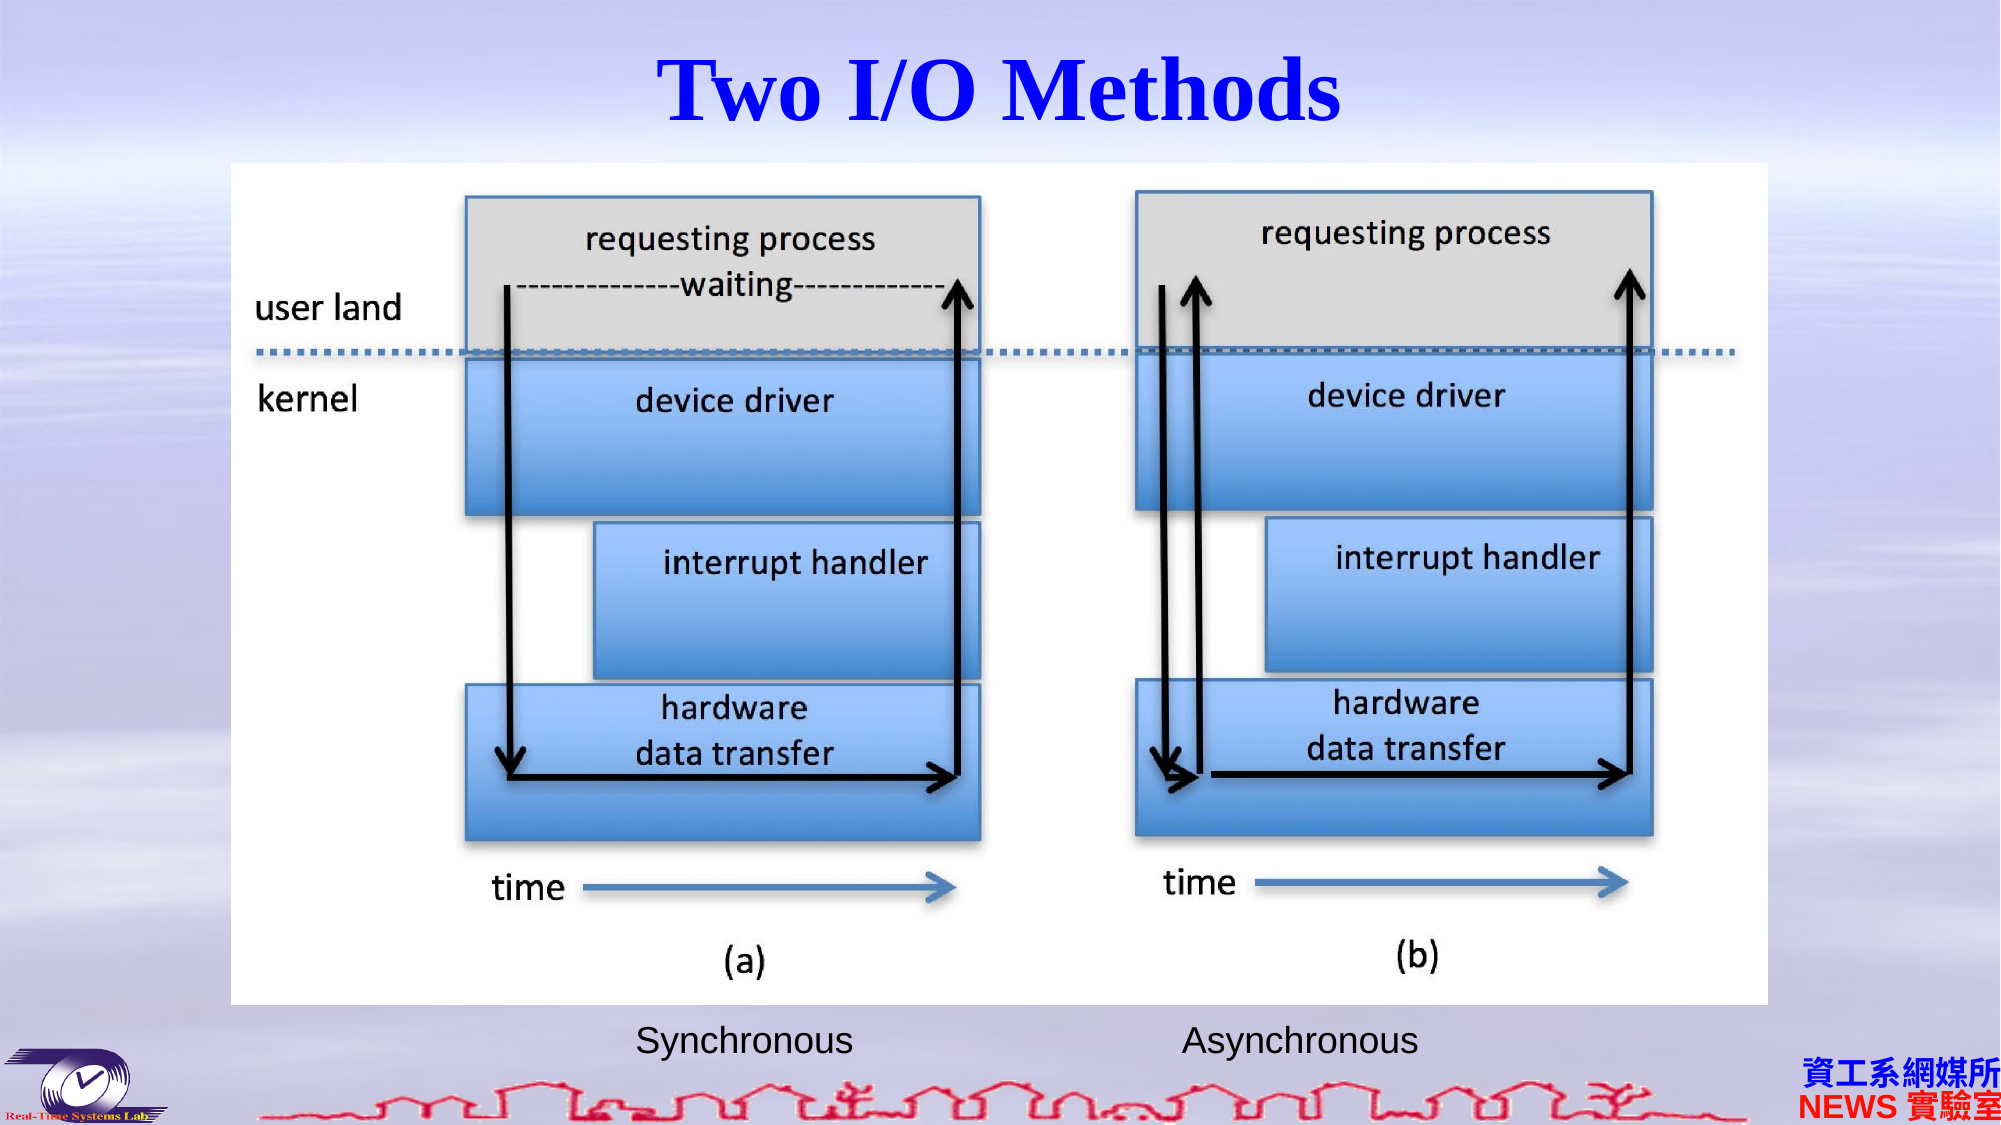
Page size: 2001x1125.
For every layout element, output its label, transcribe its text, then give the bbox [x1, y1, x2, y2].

title Two I/O Methods [324, 36, 1675, 132]
picture [0, 0, 2001, 1125]
text_box Asynchronous [1047, 1014, 1554, 1069]
text_box Synchronous [602, 1014, 887, 1069]
